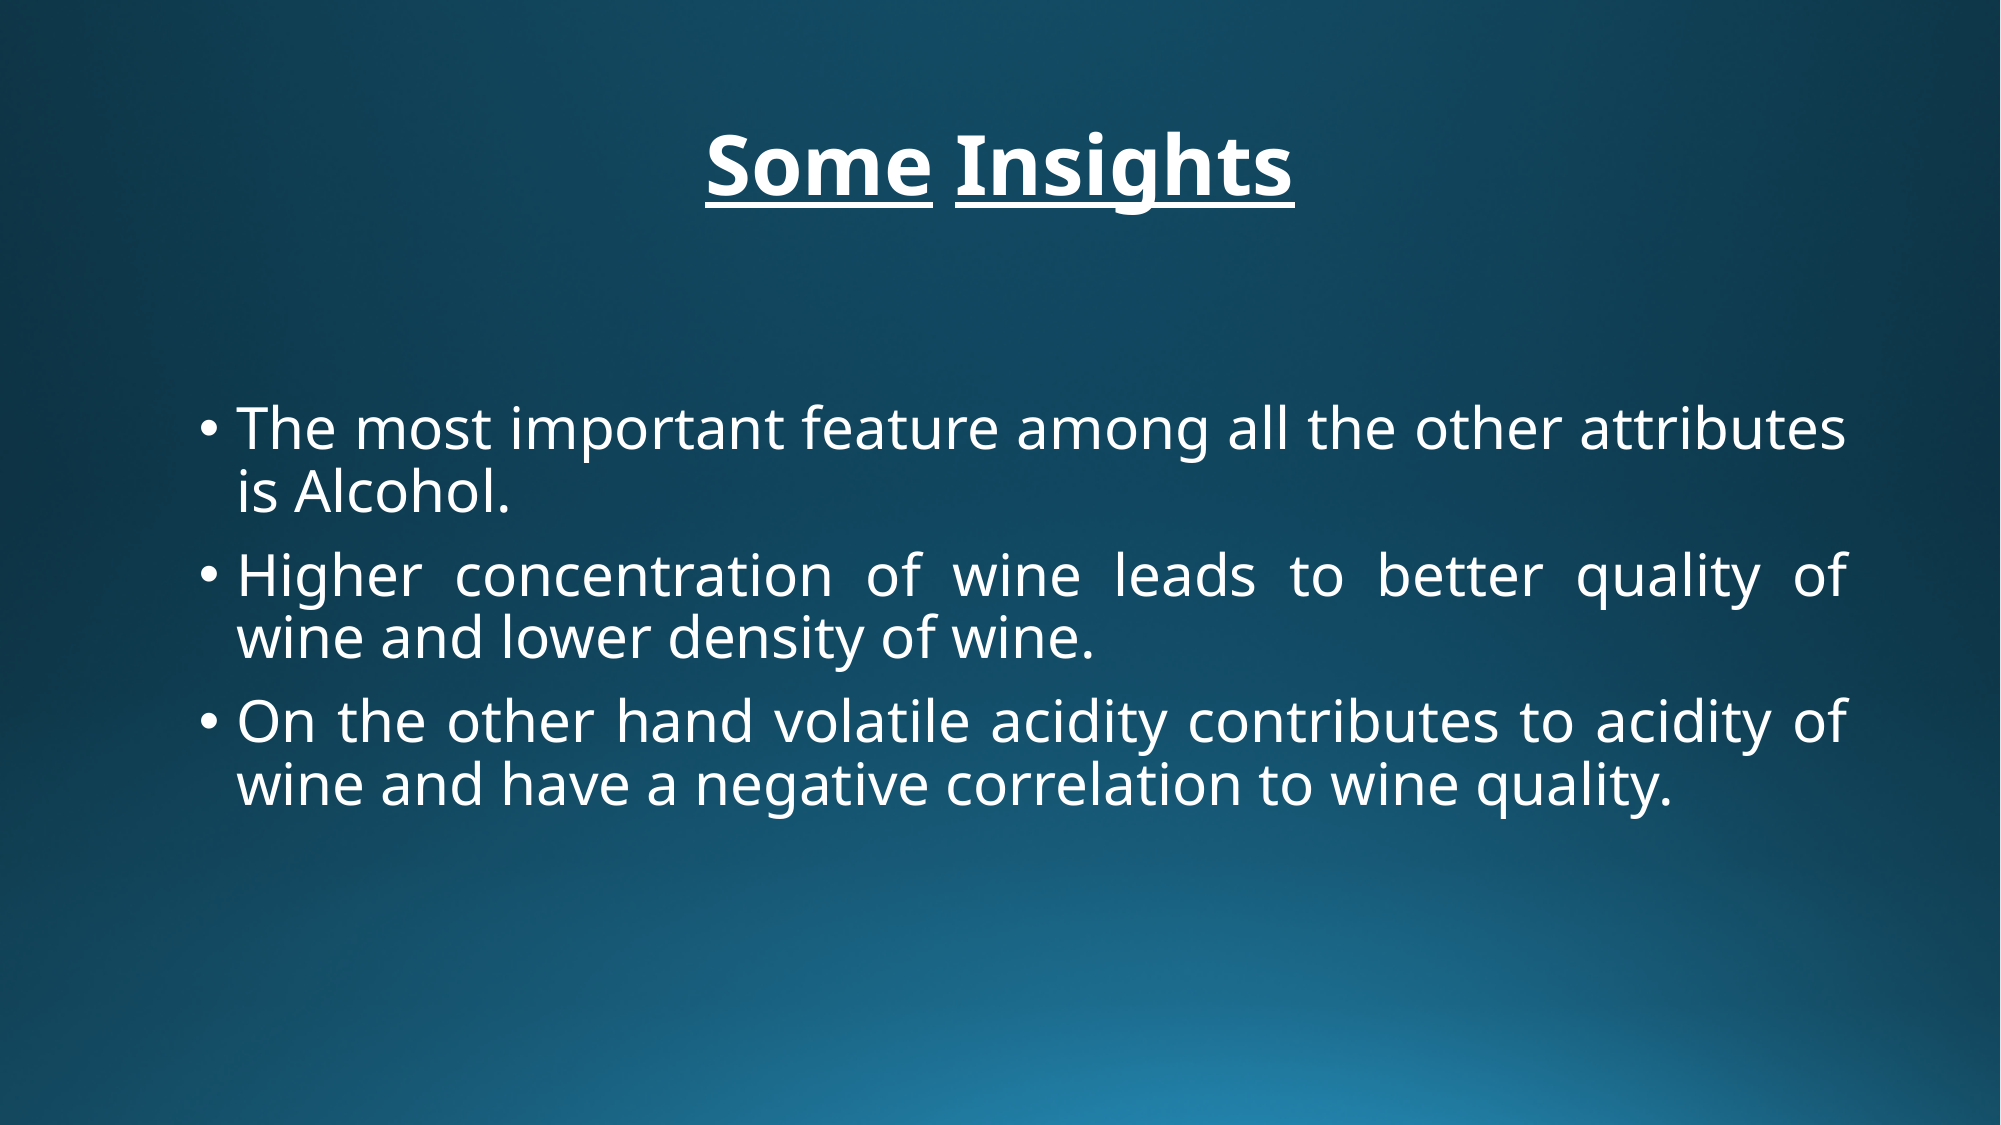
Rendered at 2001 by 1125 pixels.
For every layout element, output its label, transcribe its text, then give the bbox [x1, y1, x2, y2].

list The most important feature among all the other attributes is Alcohol. Higher concentration of wine leads to better quality of wine and lower density of wine. On the other hand volatile acidity contributes to acidity of wine and have a negative correlation to wine quality. [183, 391, 1863, 1014]
picture [0, 0, 2001, 1125]
title Some Insights [137, 59, 1863, 278]
